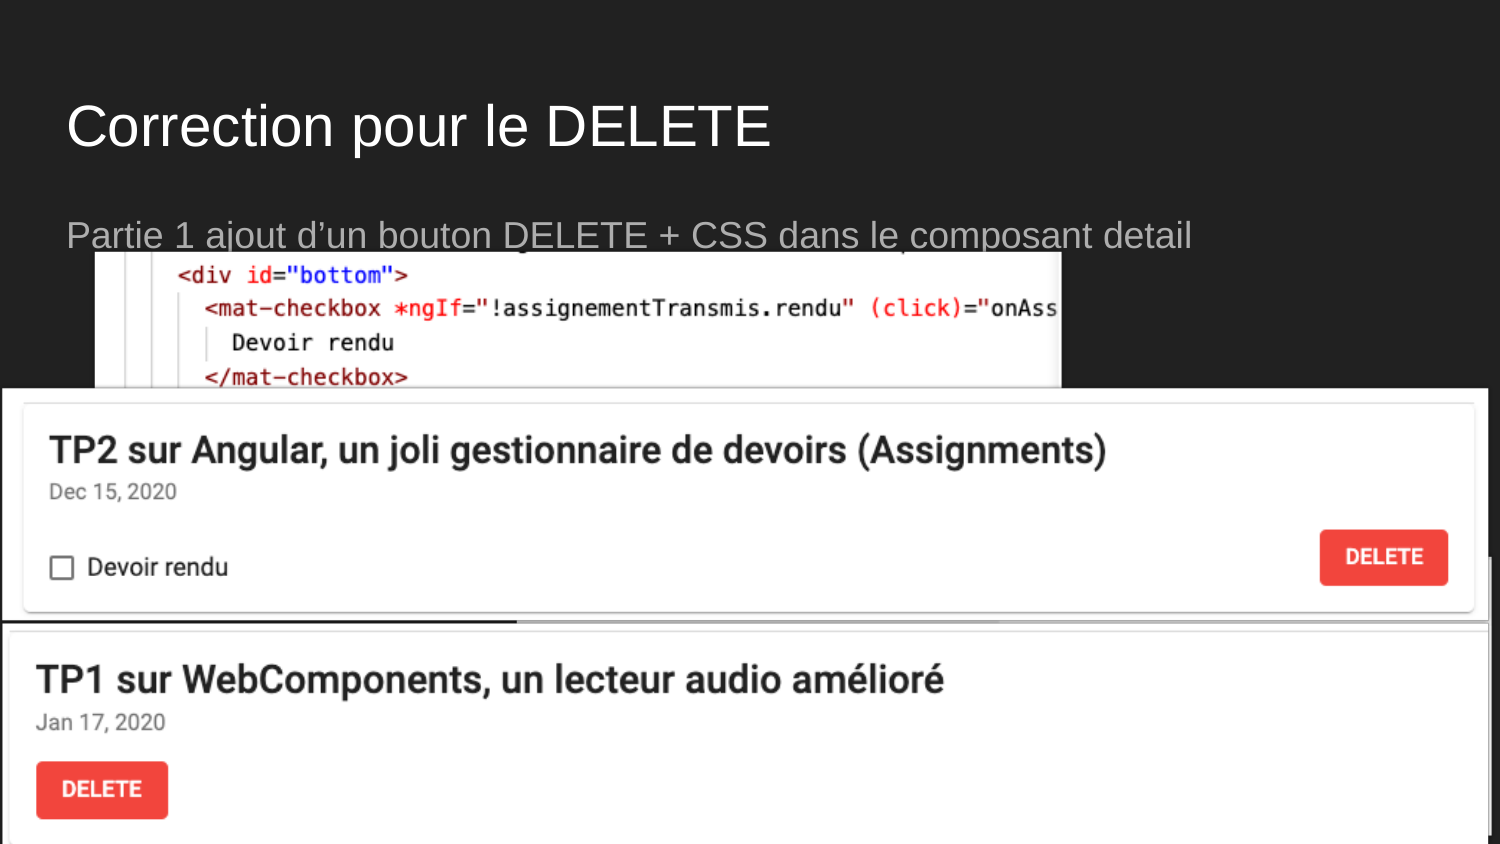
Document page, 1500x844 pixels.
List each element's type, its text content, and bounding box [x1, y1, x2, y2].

picture [0, 244, 1500, 844]
list Partie 1 ajout d’un bouton DELETE + CSS dans le composant detail [51, 189, 1449, 379]
title Correction pour le DELETE [51, 72, 1449, 167]
